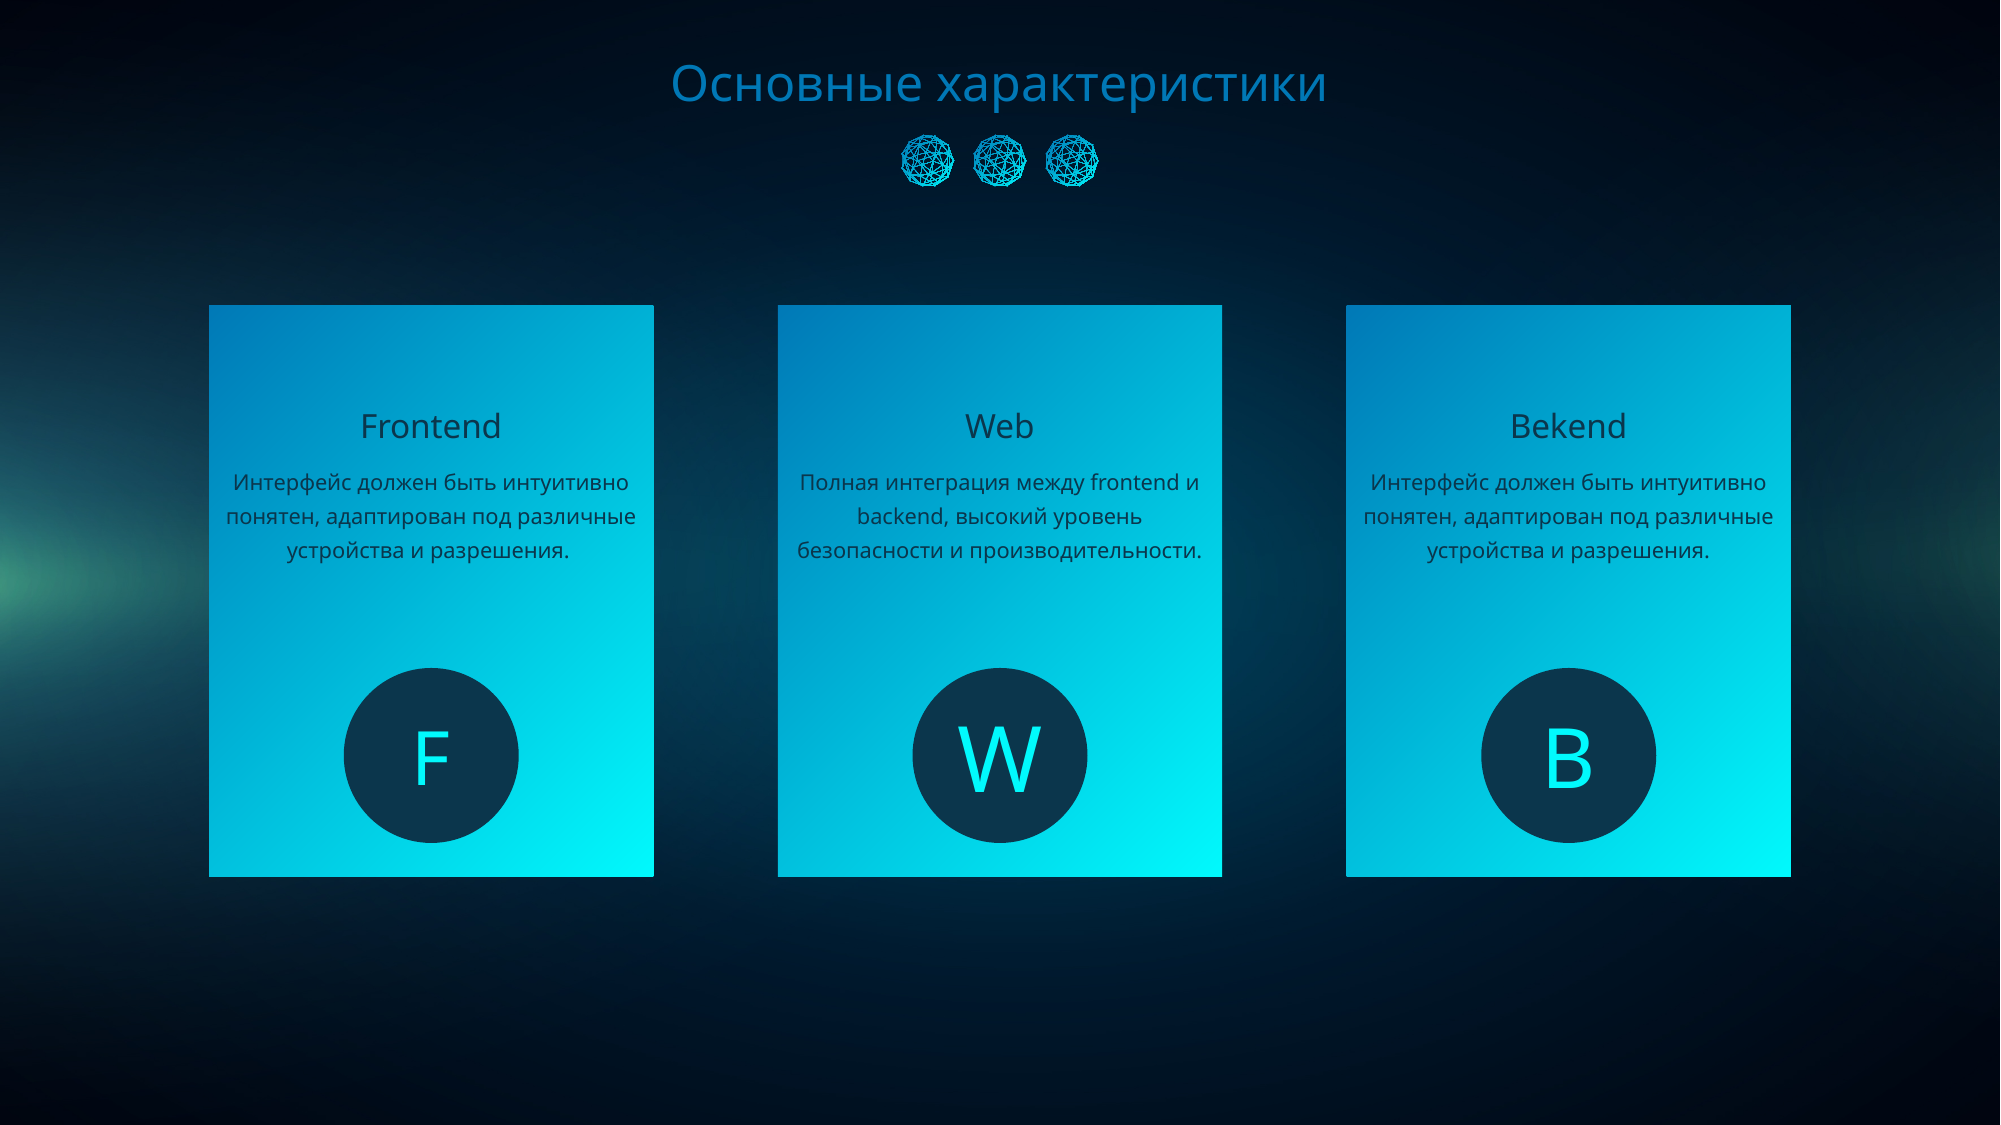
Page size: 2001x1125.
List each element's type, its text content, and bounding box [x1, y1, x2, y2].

text_box [1346, 305, 1792, 877]
text_box [777, 571, 1223, 877]
text_box Bekend [1431, 397, 1706, 453]
text_box Полная интеграция между frontend и backend, высокий уровень безопасности и производительности. [777, 453, 1223, 571]
text_box [208, 305, 654, 877]
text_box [901, 134, 1099, 187]
text_box [777, 305, 1223, 453]
text_box Интерфейс должен быть интуитивно понятен, адаптирован под различные устройства и разрешения. [1346, 453, 1791, 571]
text_box Интерфейс должен быть интуитивно понятен, адаптирован под различные устройства и разрешения. [209, 453, 654, 571]
text_box B [1480, 666, 1658, 844]
text_box F [342, 666, 520, 844]
picture [0, 0, 2000, 1125]
text_box Frontend [293, 397, 569, 453]
text_box Web [862, 397, 1138, 453]
text_box W [911, 666, 1089, 844]
text_box Основные характеристики [655, 44, 1345, 119]
